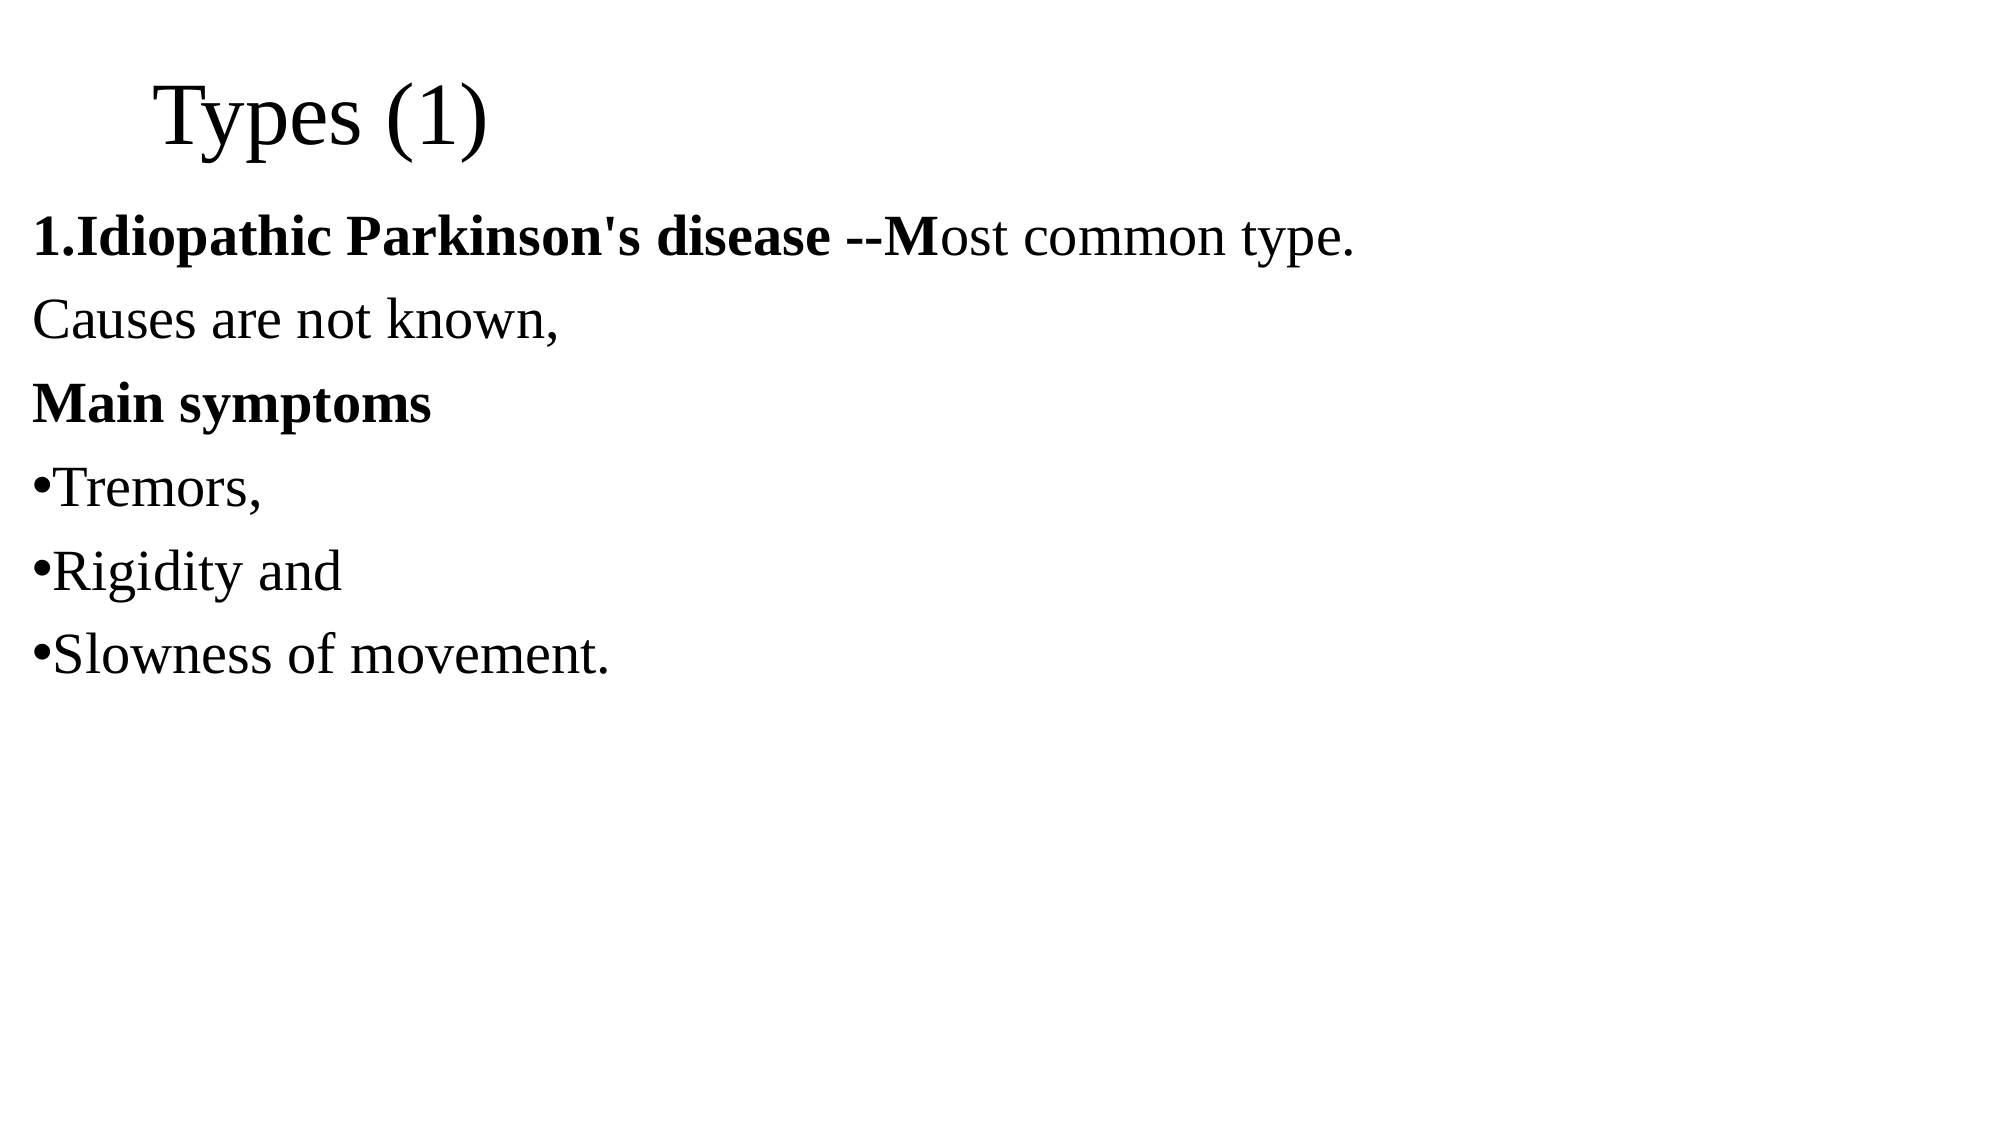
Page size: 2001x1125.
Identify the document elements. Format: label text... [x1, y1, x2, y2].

title Types (1) [137, 59, 1863, 172]
list 1.Idiopathic Parkinson's disease --Most common type. Causes are not known, Main symptoms Tremors, Rigidity and Slowness of movement. [17, 197, 1955, 1125]
